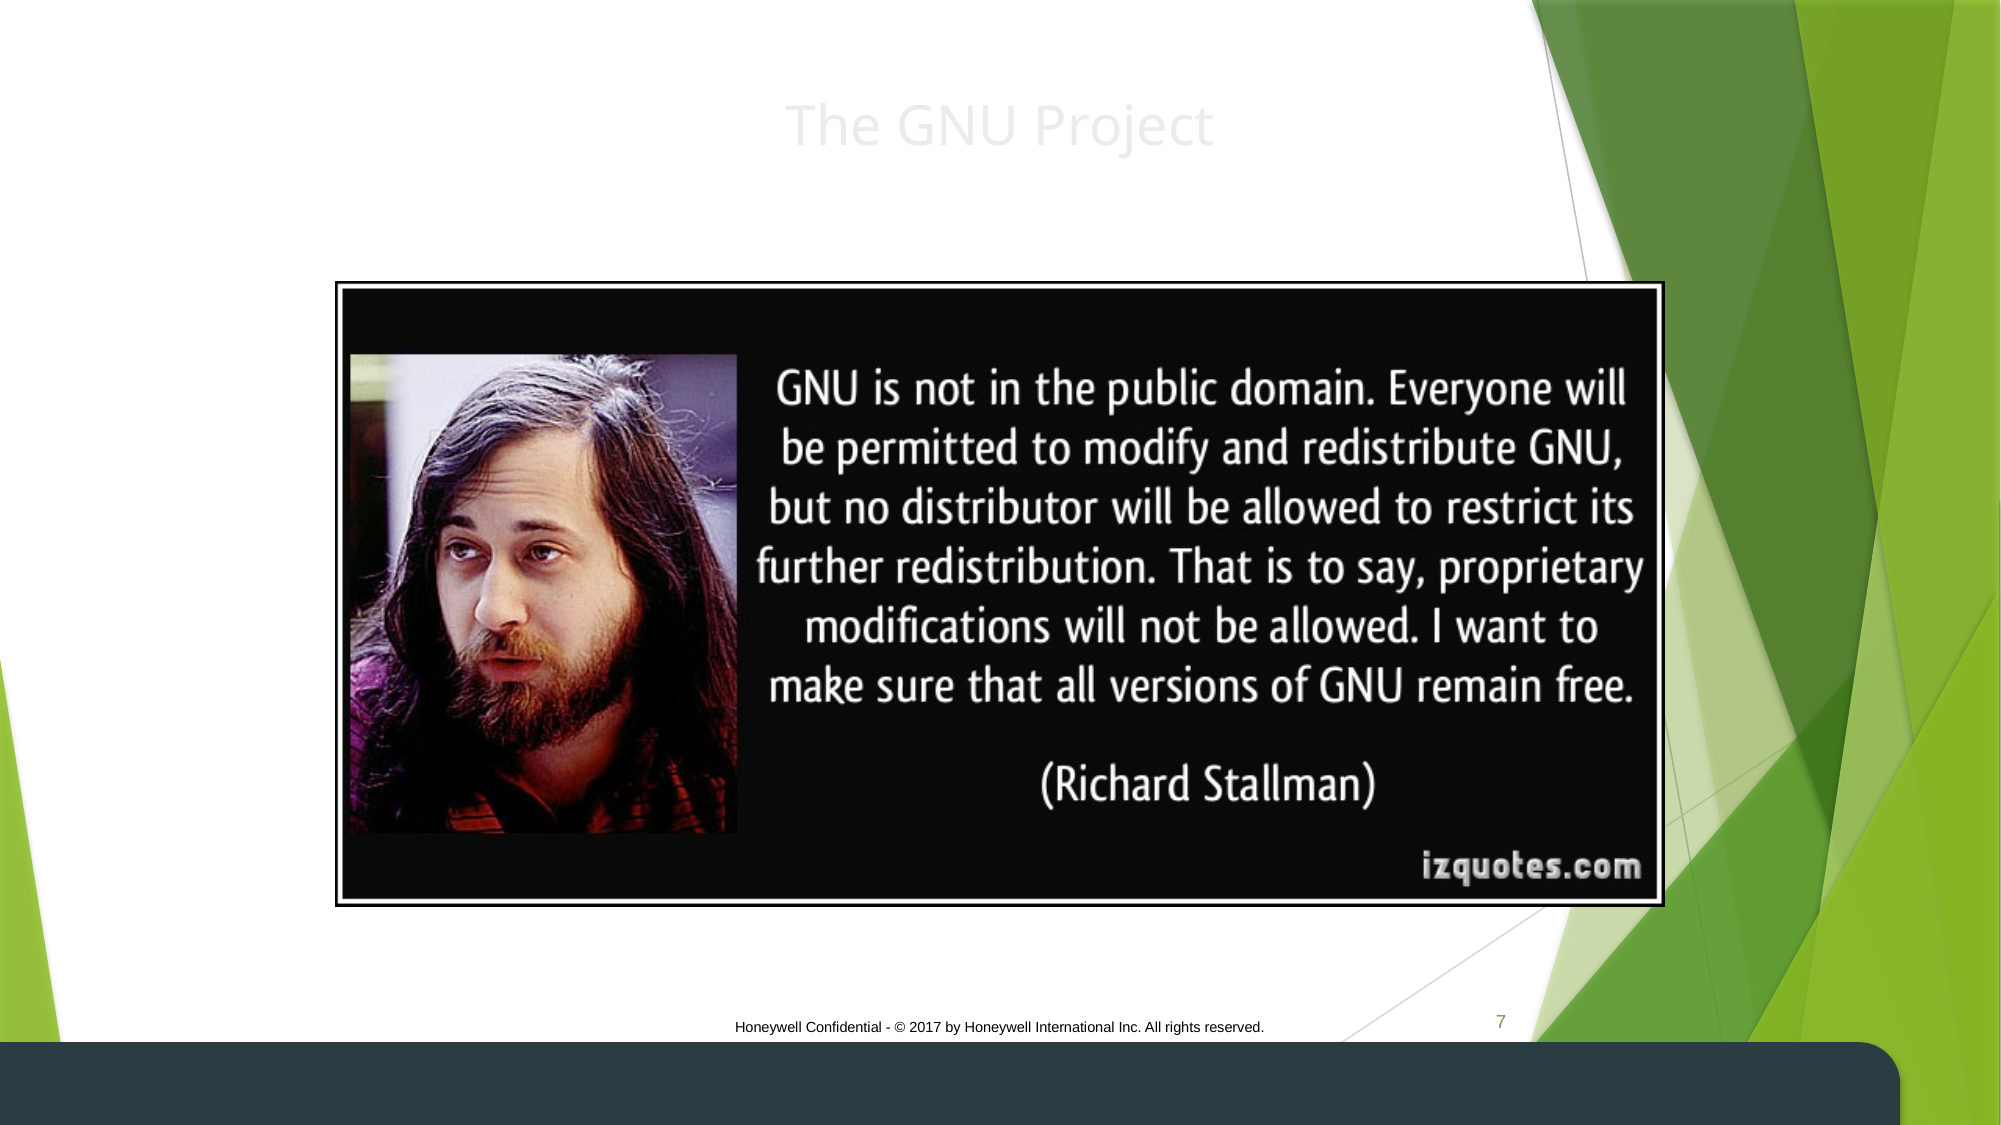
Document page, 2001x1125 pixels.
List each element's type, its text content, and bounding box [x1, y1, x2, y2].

slide_number 6 [1409, 991, 1522, 1051]
title The GNU Project [0, 82, 2000, 165]
picture [335, 280, 1665, 907]
